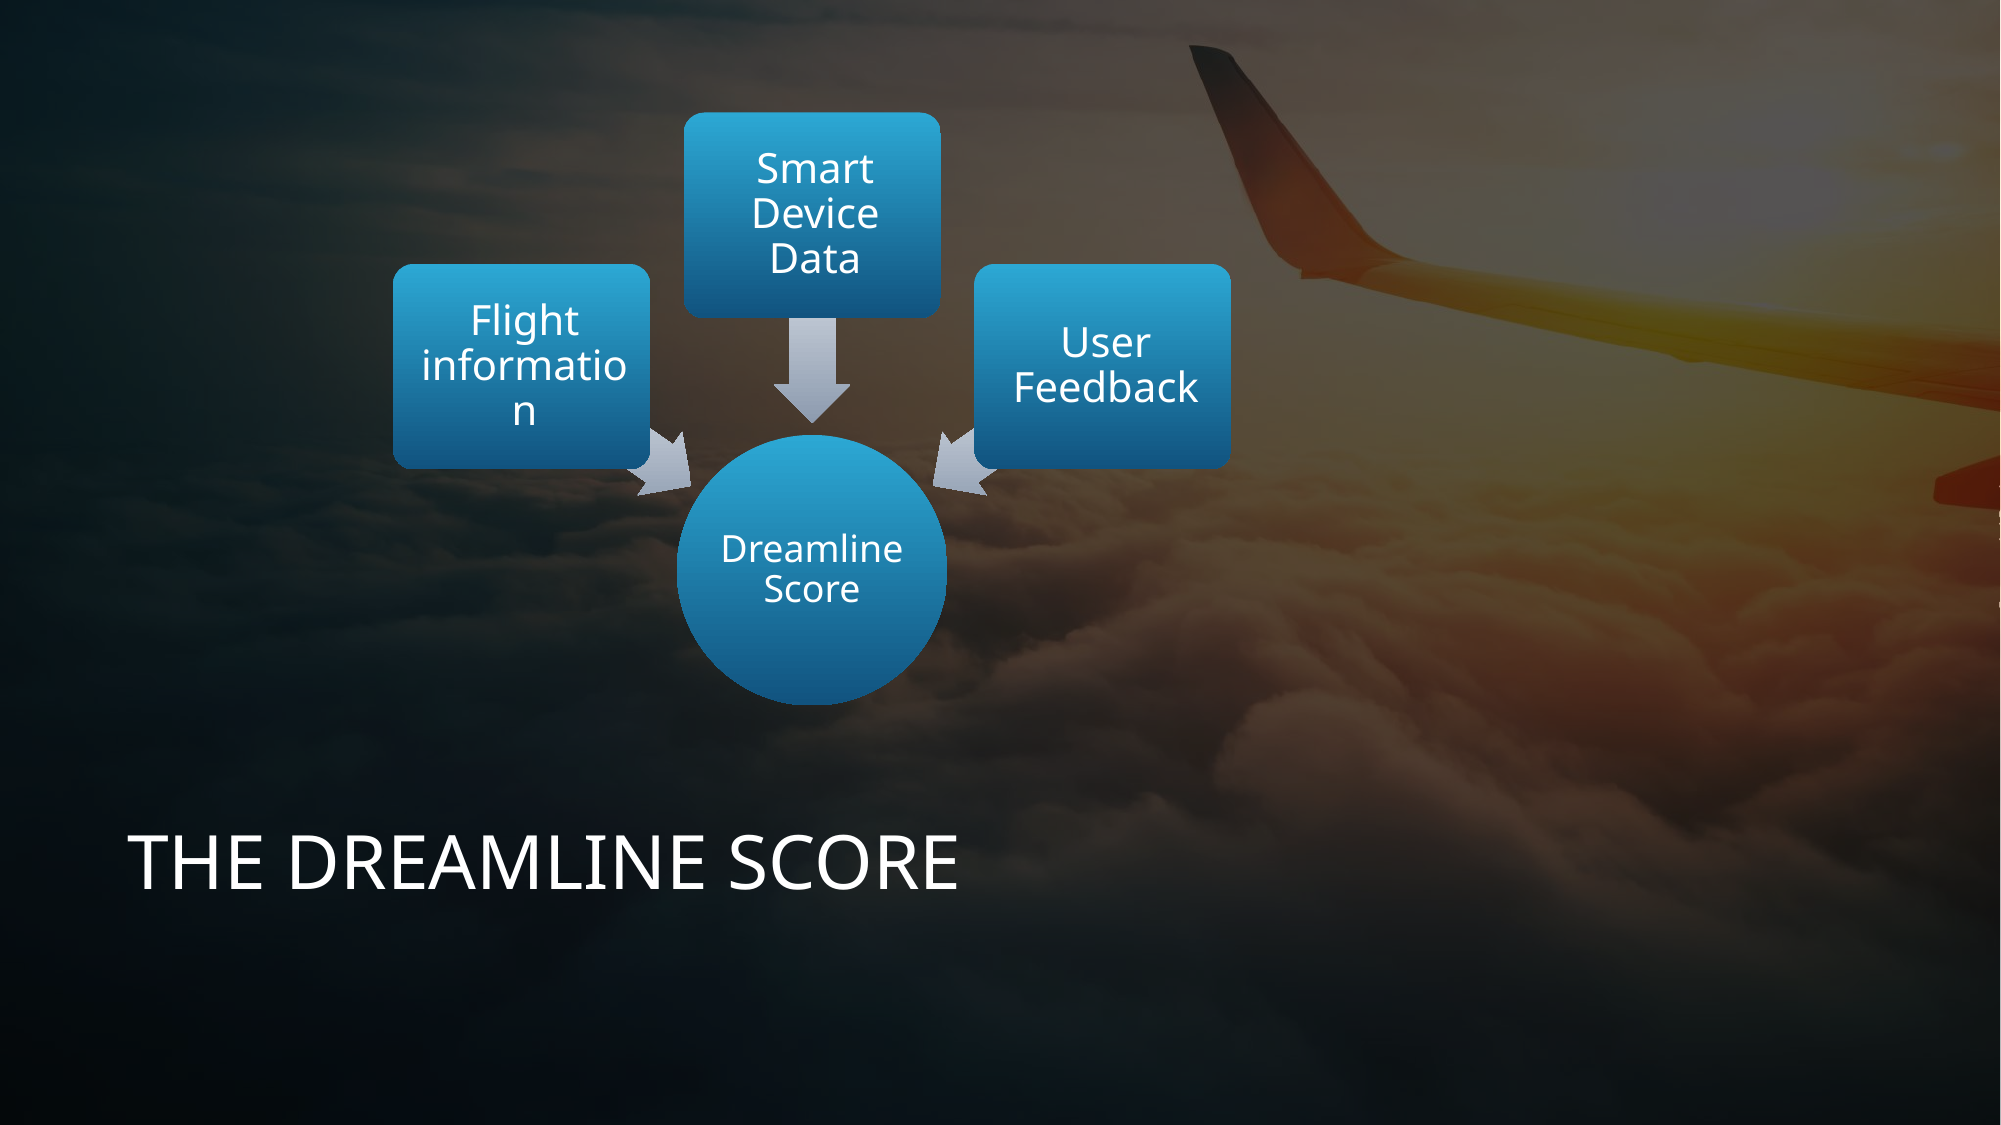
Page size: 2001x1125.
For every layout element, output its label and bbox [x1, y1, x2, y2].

picture [0, 0, 2000, 1125]
list [111, 112, 1513, 706]
